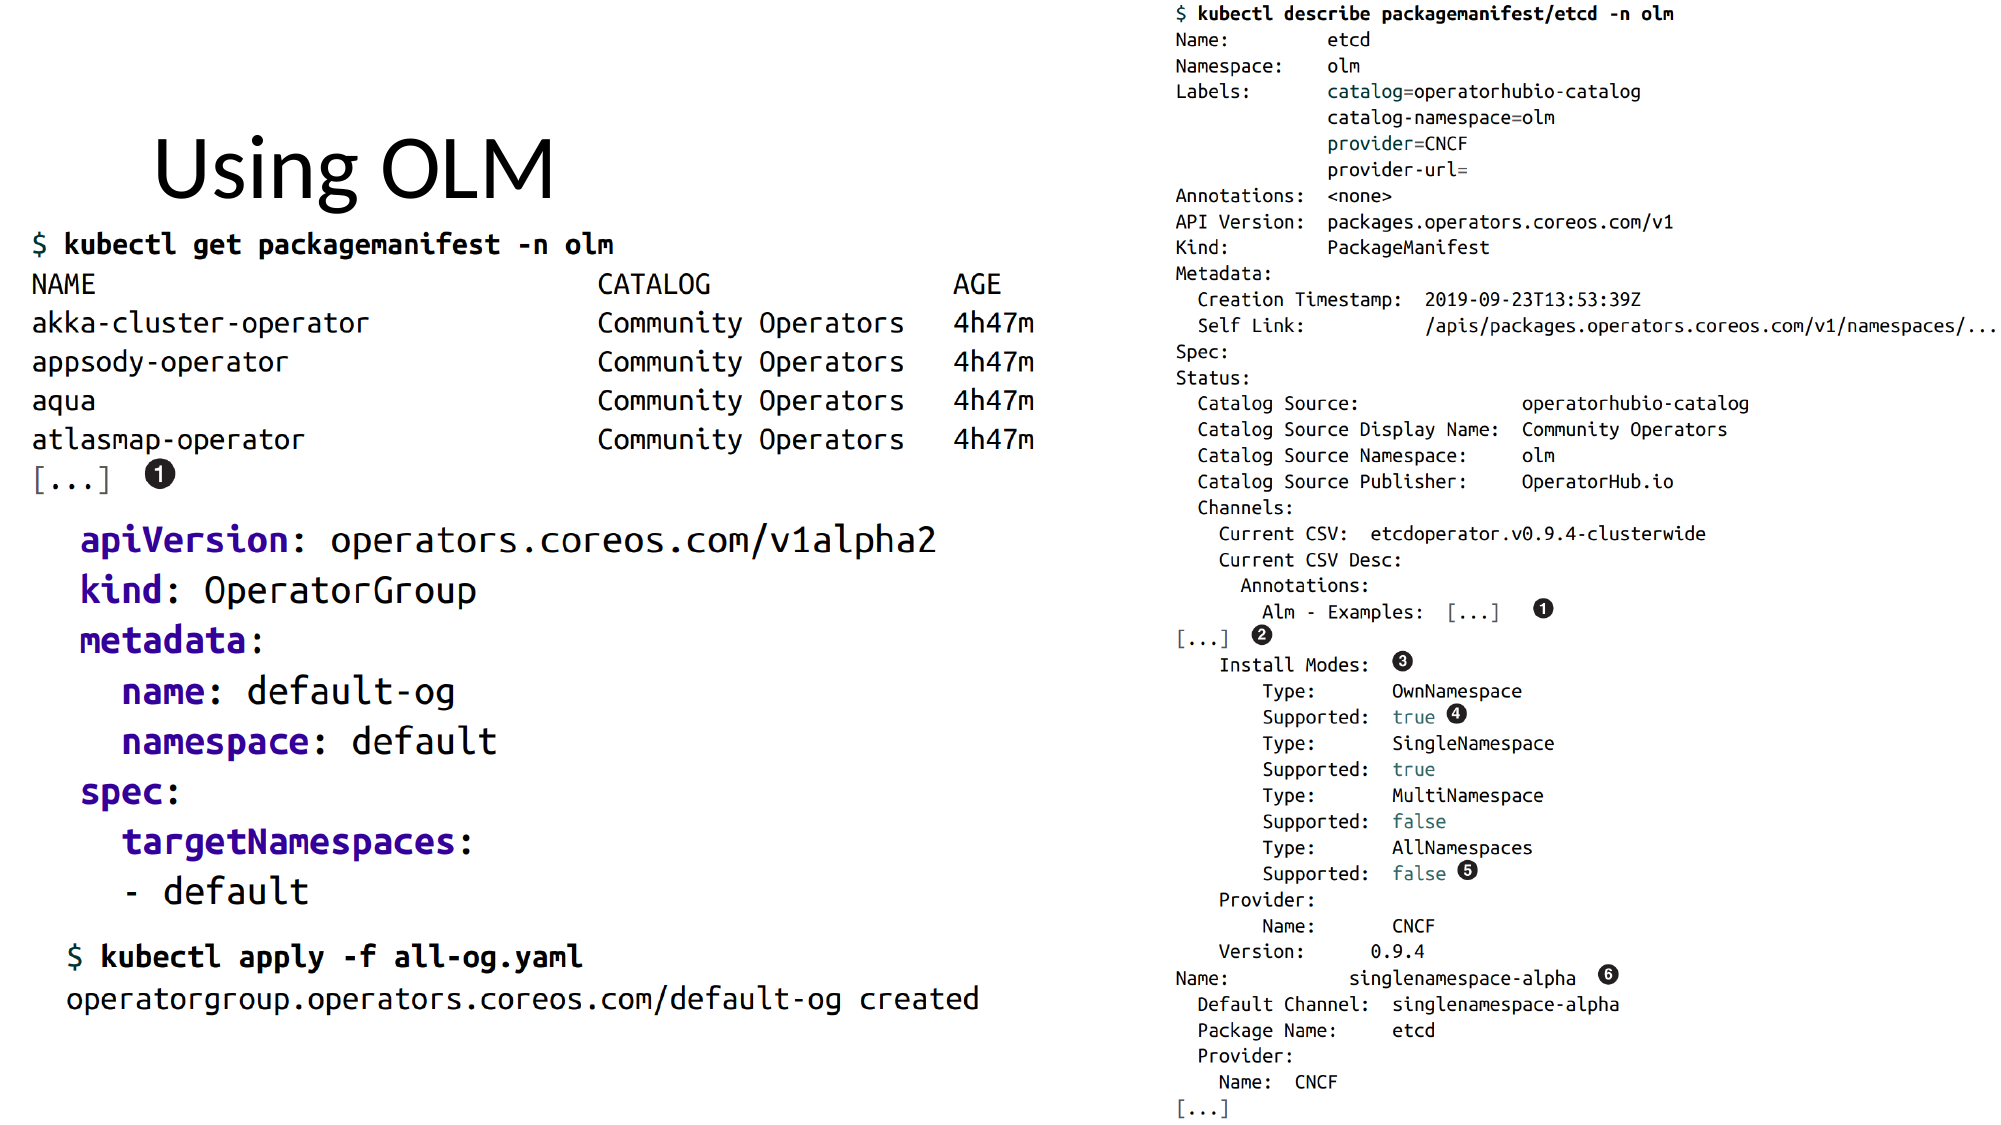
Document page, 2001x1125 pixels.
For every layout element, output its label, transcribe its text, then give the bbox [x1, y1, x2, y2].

picture [67, 517, 959, 918]
title Using OLM [137, 59, 1172, 278]
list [21, 223, 1062, 503]
picture [59, 937, 1006, 1023]
picture [1172, 0, 2000, 1124]
